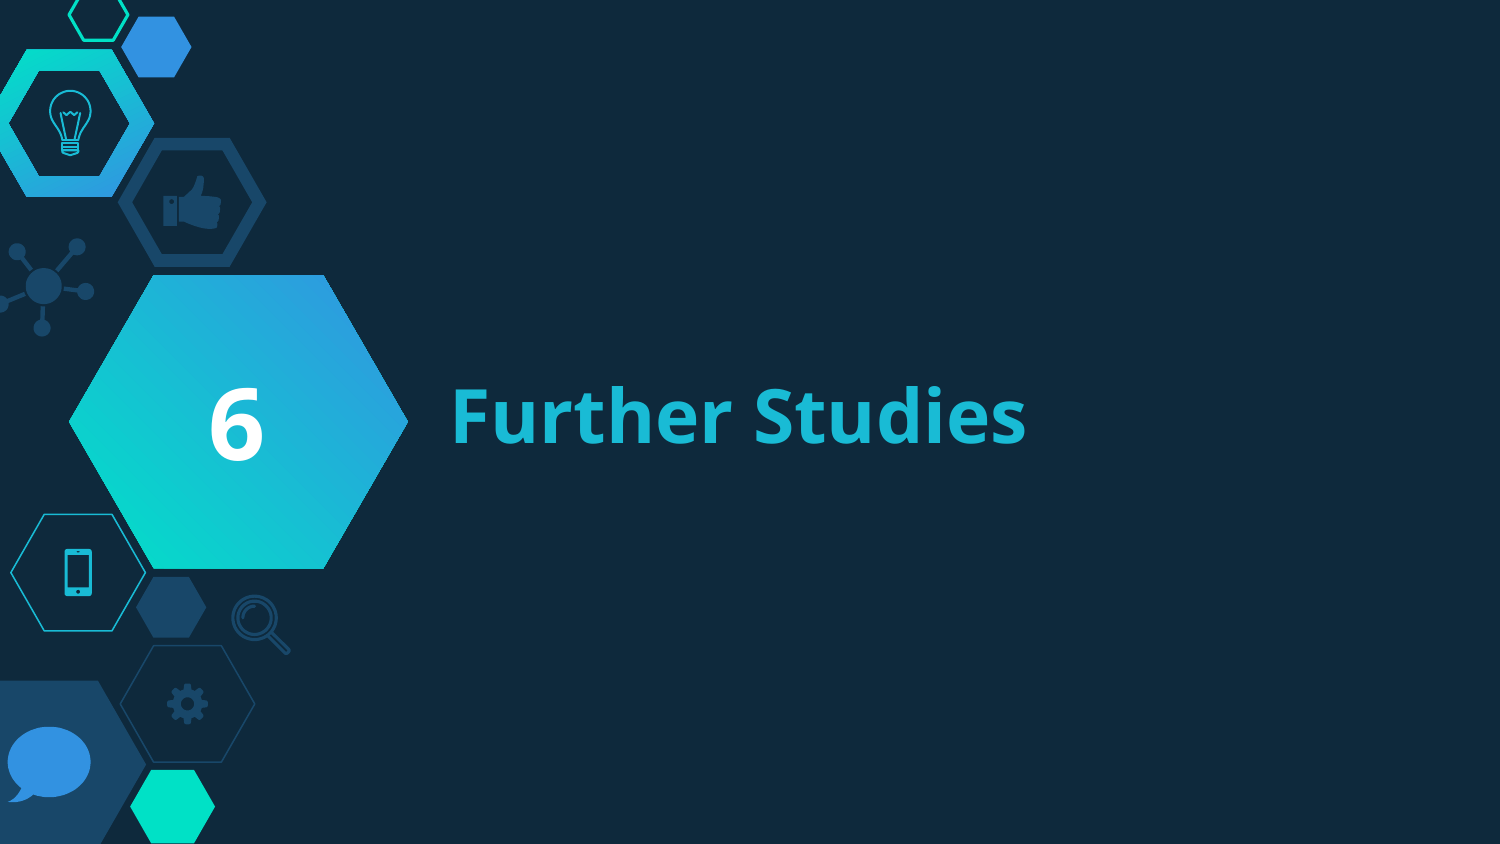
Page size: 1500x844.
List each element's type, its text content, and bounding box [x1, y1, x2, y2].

title Further Studies [434, 283, 1471, 474]
text_box 6 [67, 274, 407, 566]
